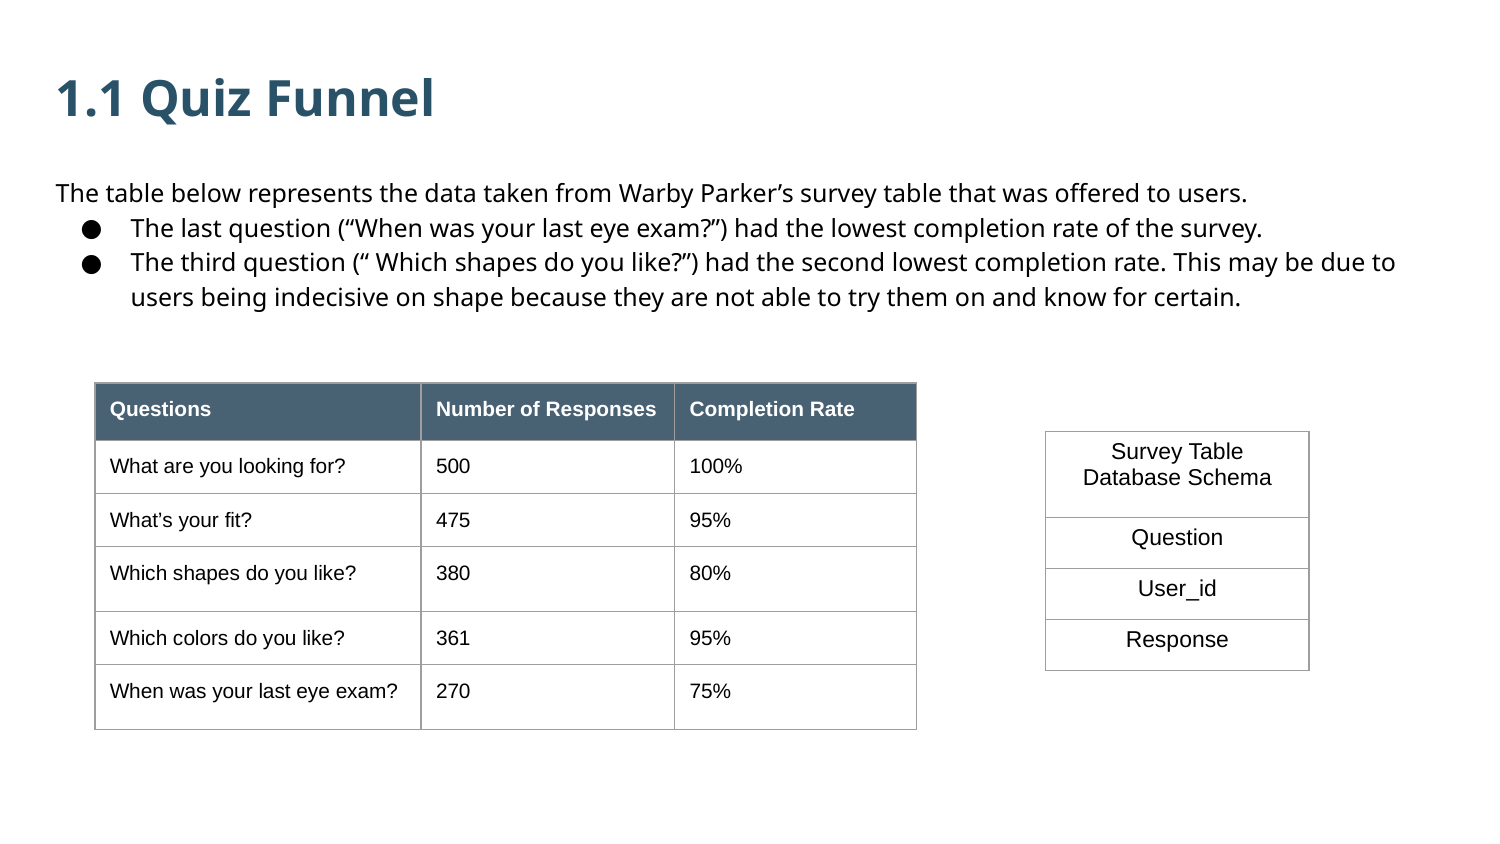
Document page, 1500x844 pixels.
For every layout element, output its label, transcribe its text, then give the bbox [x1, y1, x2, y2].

text_box 1.1 Quiz Funnel [40, 48, 1439, 142]
table_cell Which colors do you like? [96, 612, 420, 664]
table_cell 75% [675, 665, 916, 729]
table_cell What’s your fit? [96, 494, 420, 546]
table_cell 380 [422, 547, 674, 611]
table_cell 475 [422, 494, 674, 546]
table_cell 361 [422, 612, 674, 664]
table_header Number of Responses [422, 384, 674, 440]
table_cell When was your last eye exam? [96, 665, 420, 729]
table_cell 80% [675, 547, 916, 611]
table_header Survey Table Database Schema [1046, 432, 1308, 517]
table_cell 100% [675, 441, 916, 493]
table_cell Response [1046, 620, 1308, 670]
table_cell User_id [1046, 569, 1308, 619]
table_cell What are you looking for? [96, 441, 420, 493]
table_cell 500 [422, 441, 674, 493]
table_header Questions [96, 384, 420, 440]
table_cell Which shapes do you like? [96, 547, 420, 611]
table_cell 95% [675, 612, 916, 664]
table_cell 270 [422, 665, 674, 729]
text_box The table below represents the data taken from Warby Parker’s survey table that was offered to users. The last question (“When was your last eye exam?”) had the lowest completion rate of the survey. The third question (“ Which shapes do you like?”) had the second lowest completion rate. This may be due to users being indecisive on shape because they are not able to try them on and know for certain. [40, 158, 1439, 384]
table_cell Question [1046, 518, 1308, 568]
table_cell 95% [675, 494, 916, 546]
table_header Completion Rate [675, 384, 916, 440]
